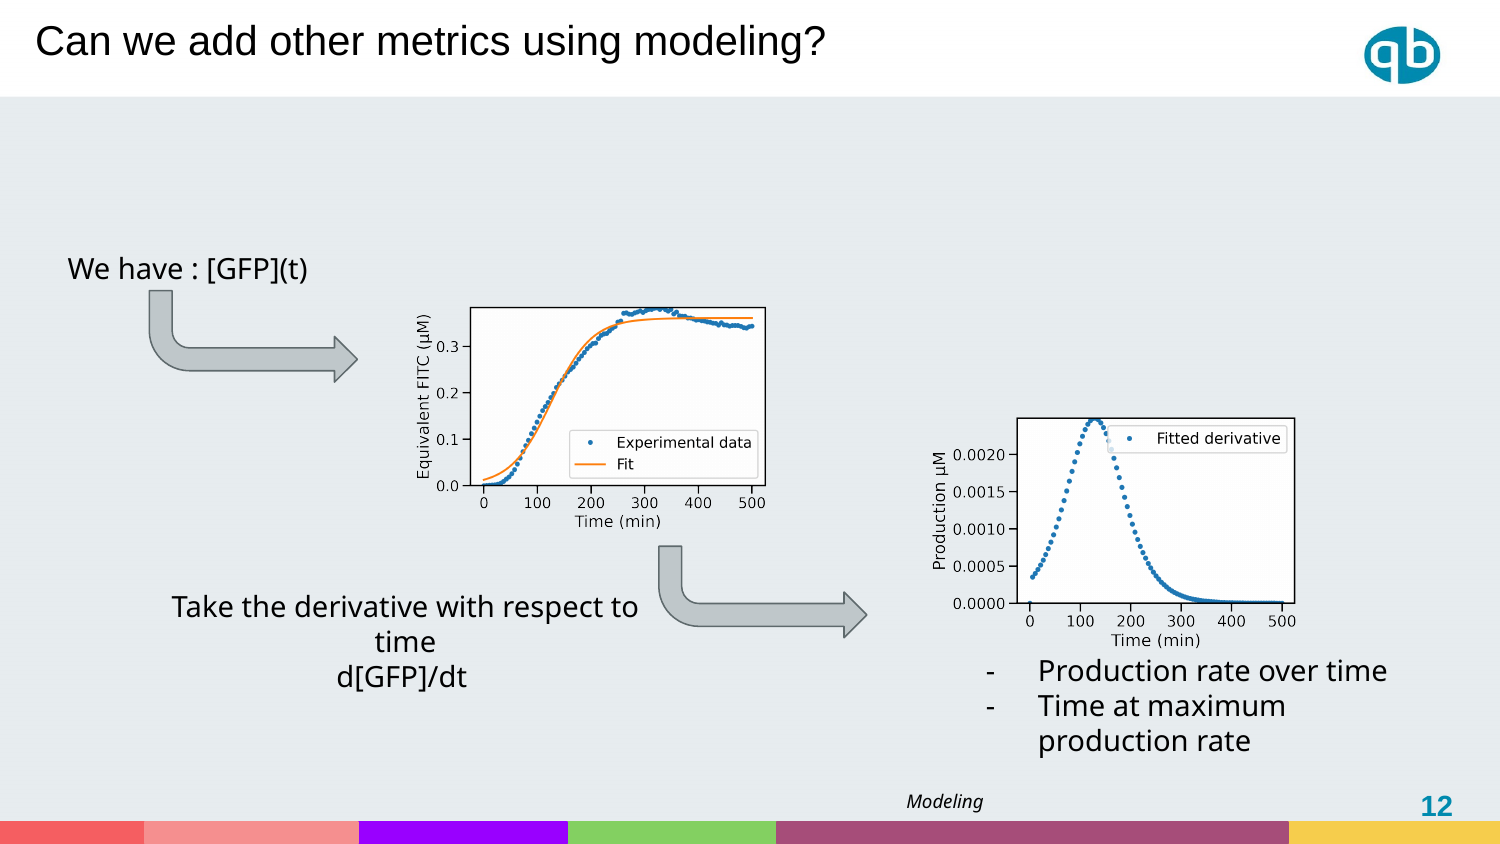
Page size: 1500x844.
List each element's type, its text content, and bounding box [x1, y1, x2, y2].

text_box [358, 821, 568, 844]
text_box [0, 821, 145, 844]
text_box [149, 290, 358, 383]
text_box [124, 400, 1313, 675]
text_box We have : [GFP](t) [52, 235, 687, 301]
text_box [776, 821, 1288, 844]
text_box Production rate over time Time at maximum production rate [947, 637, 1417, 773]
slide_number 12 [1130, 782, 1468, 827]
picture [0, 0, 1500, 821]
text_box Modeling [891, 778, 1238, 824]
text_box [1288, 821, 1500, 844]
list Can we add other metrics using modeling? [20, 12, 1021, 67]
text_box [145, 821, 358, 844]
text_box [568, 821, 776, 844]
